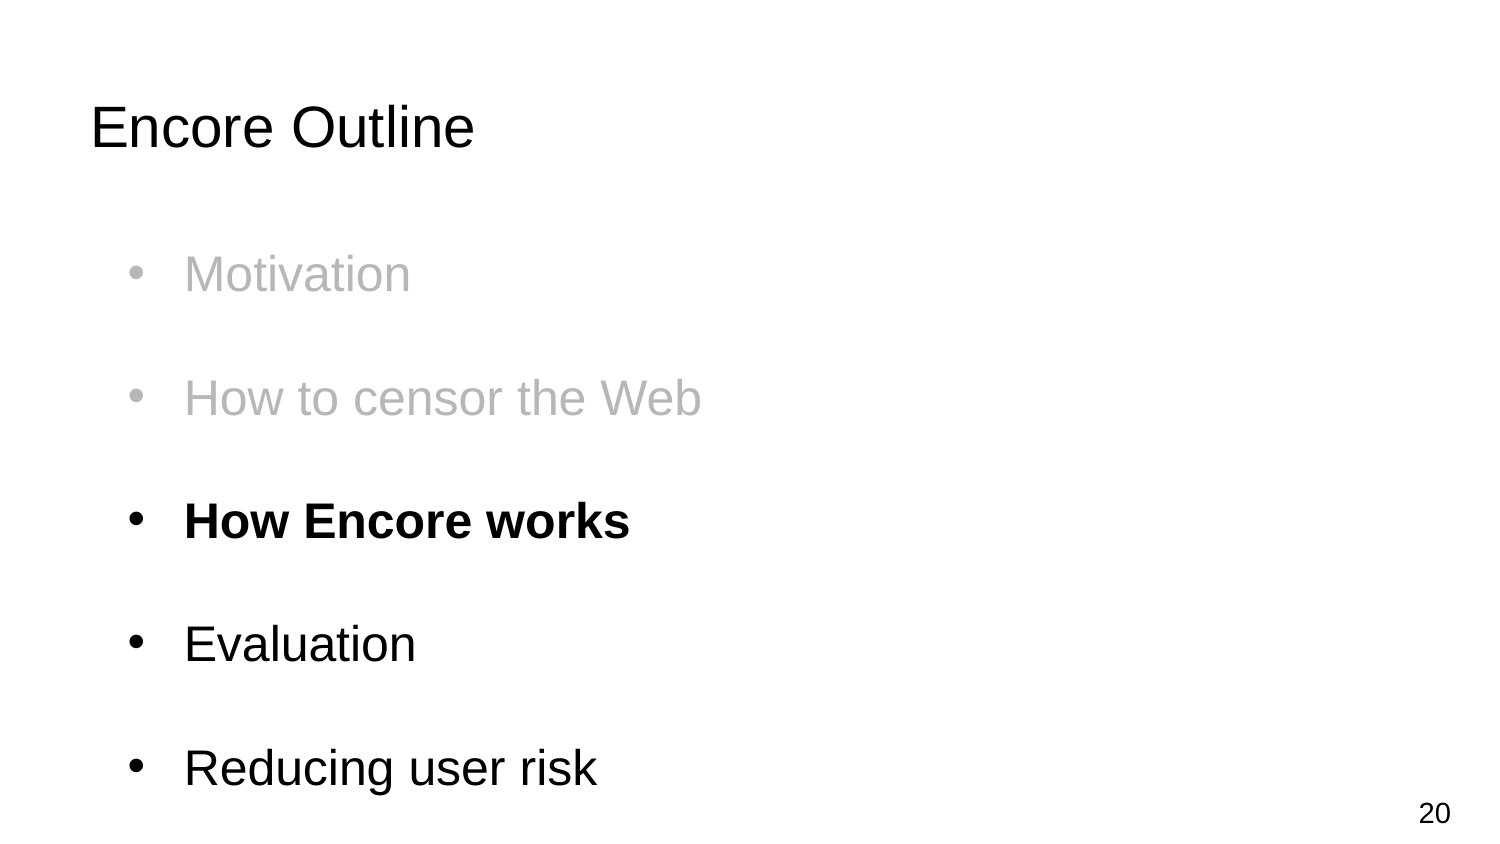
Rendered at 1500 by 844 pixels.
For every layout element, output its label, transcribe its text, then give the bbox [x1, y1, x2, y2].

title Encore Outline [75, 33, 1425, 175]
list Motivation How to censor the Web How Encore works Evaluation Reducing user risk [75, 196, 1425, 808]
slide_number 20 [1403, 779, 1494, 844]
